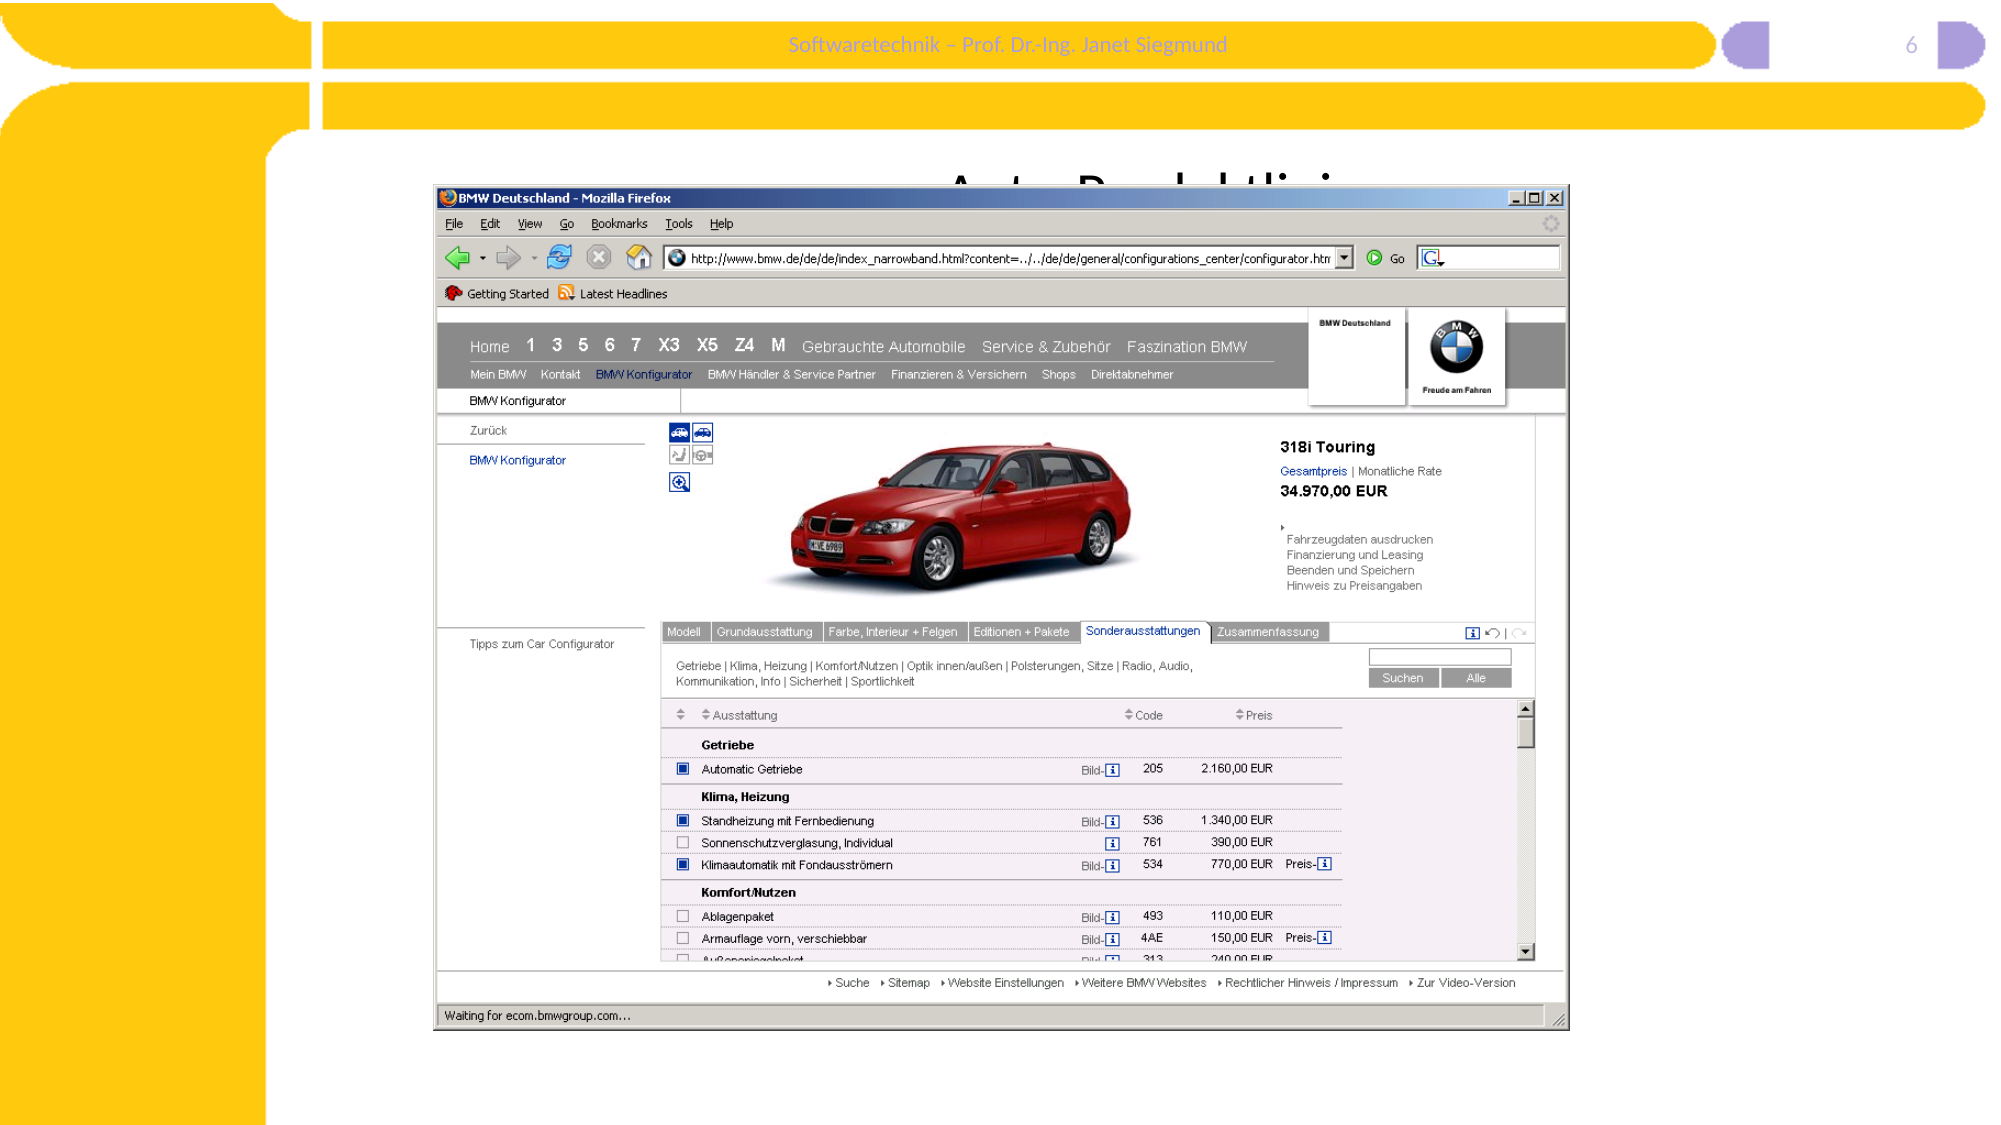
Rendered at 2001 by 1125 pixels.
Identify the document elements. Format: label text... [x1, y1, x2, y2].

title Auto-Produktlinie [350, 137, 1957, 243]
picture [0, 3, 1999, 1125]
slide_number 6 [1767, 20, 1934, 67]
